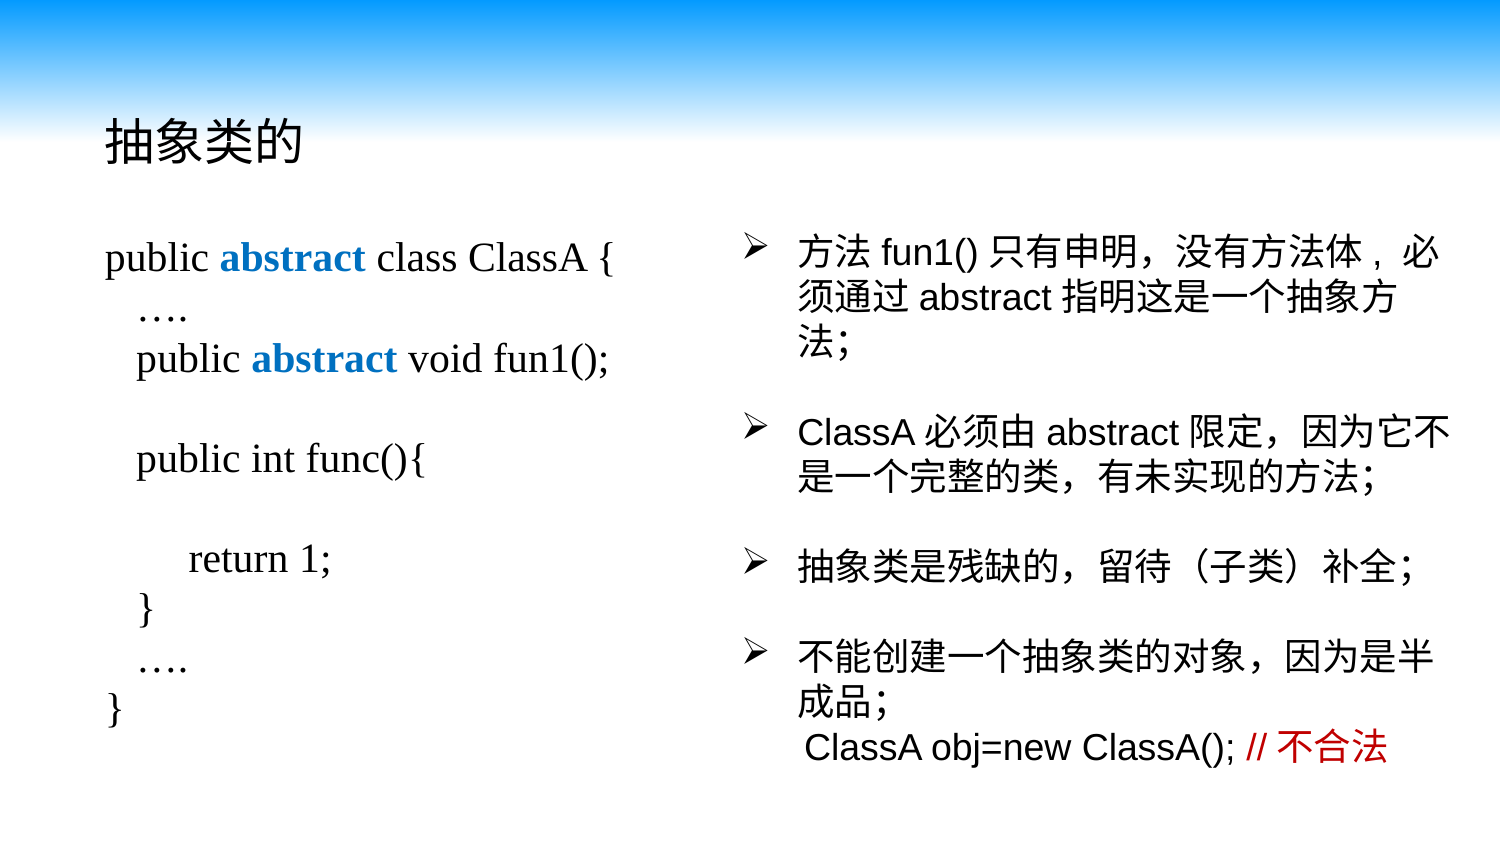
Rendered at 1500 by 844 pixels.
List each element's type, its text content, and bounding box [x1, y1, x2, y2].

text_box 方法fun1()只有申明，没有方法体, 必须通过abstract指明这是一个抽象方法； ClassA必须由abstract限定，因为它不是一个完整的类，有未实现的方法； 抽象类是残缺的，留待（子类）补全； 不能创建一个抽象类的对象，因为是半成品； ClassA obj=new ClassA(); //不合法 [726, 220, 1477, 821]
text_box 抽象类的 public abstract class ClassA { …. public abstract void fun1(); public int func(){ return 1; } …. } [89, 102, 632, 798]
